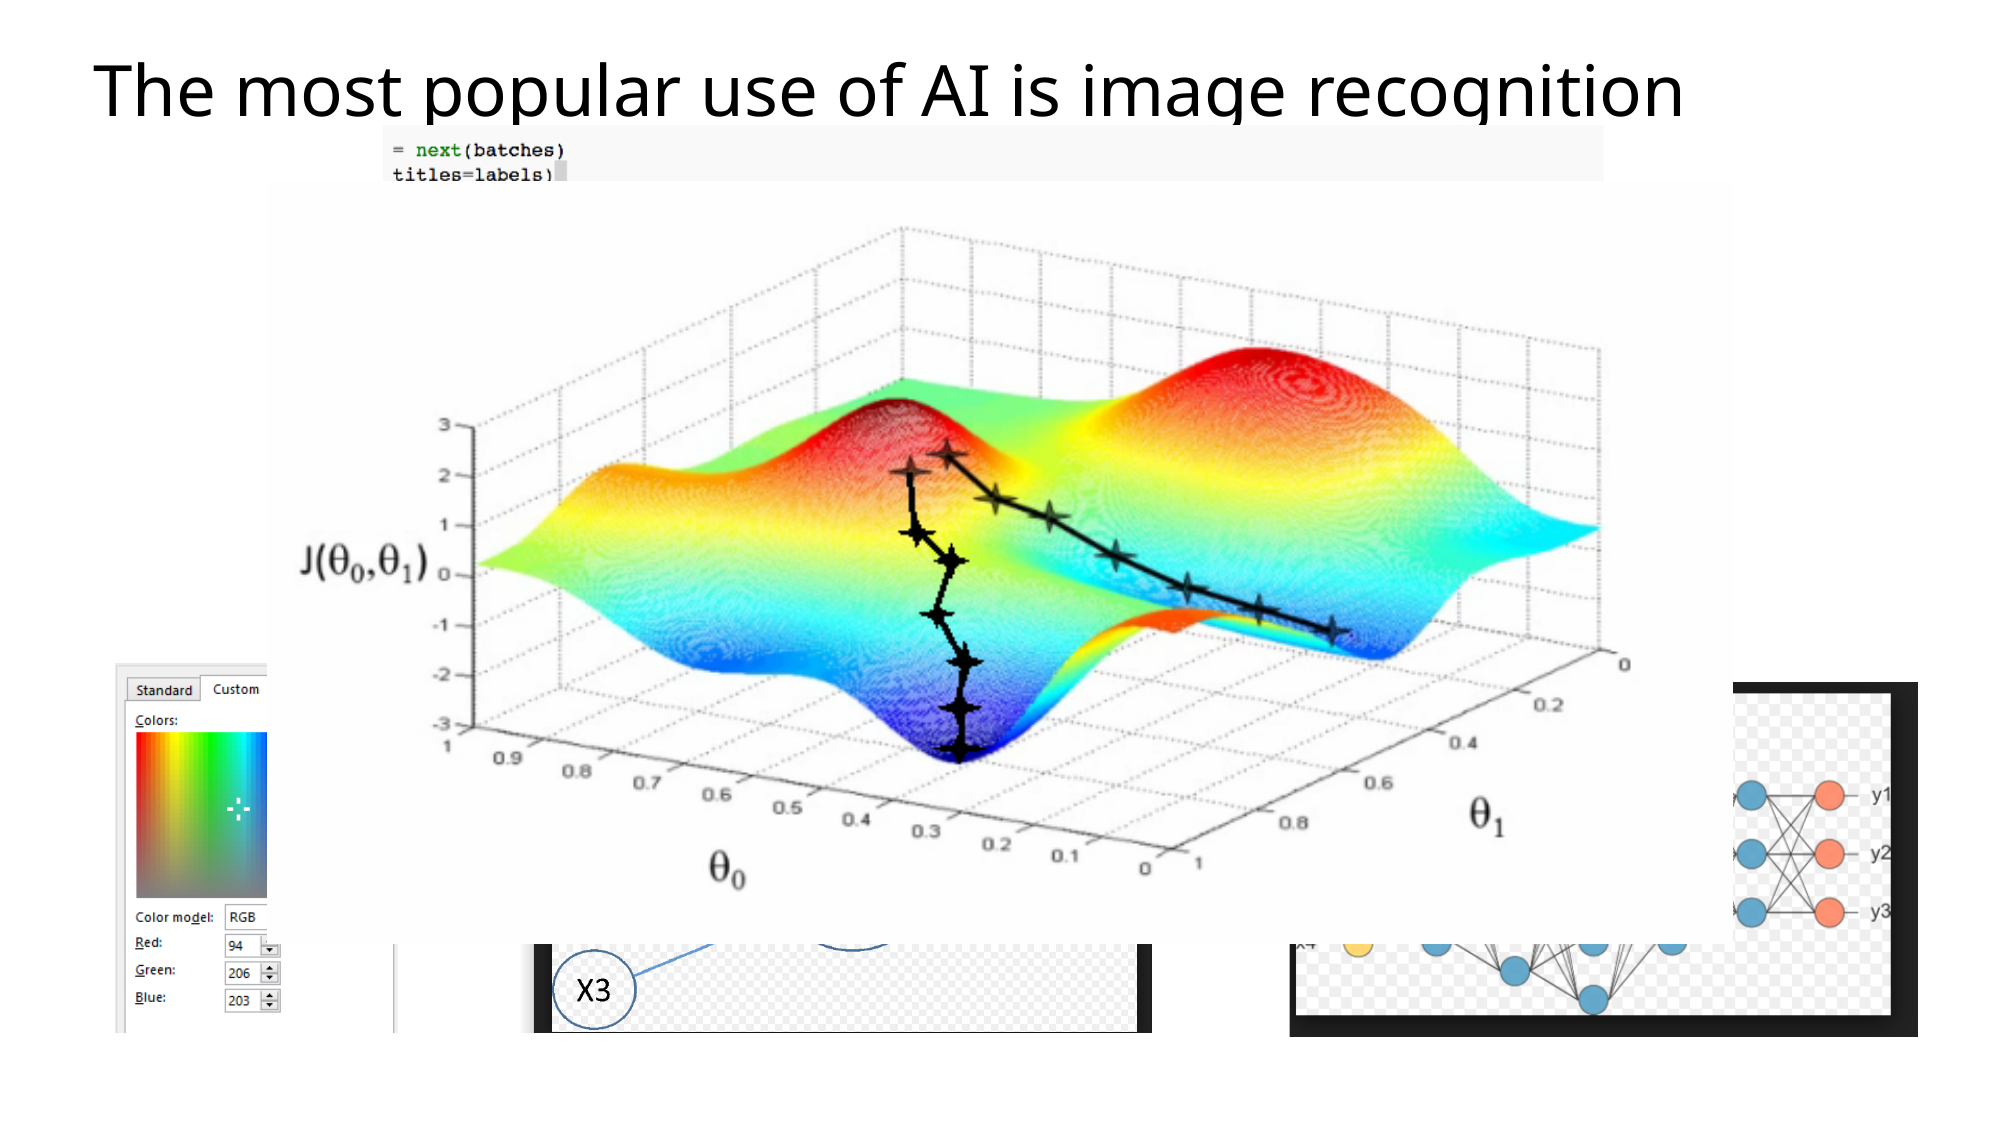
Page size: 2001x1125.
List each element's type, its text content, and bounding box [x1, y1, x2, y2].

picture [115, 125, 1918, 1037]
title The most popular use of AI is image recognition [93, 56, 1907, 139]
